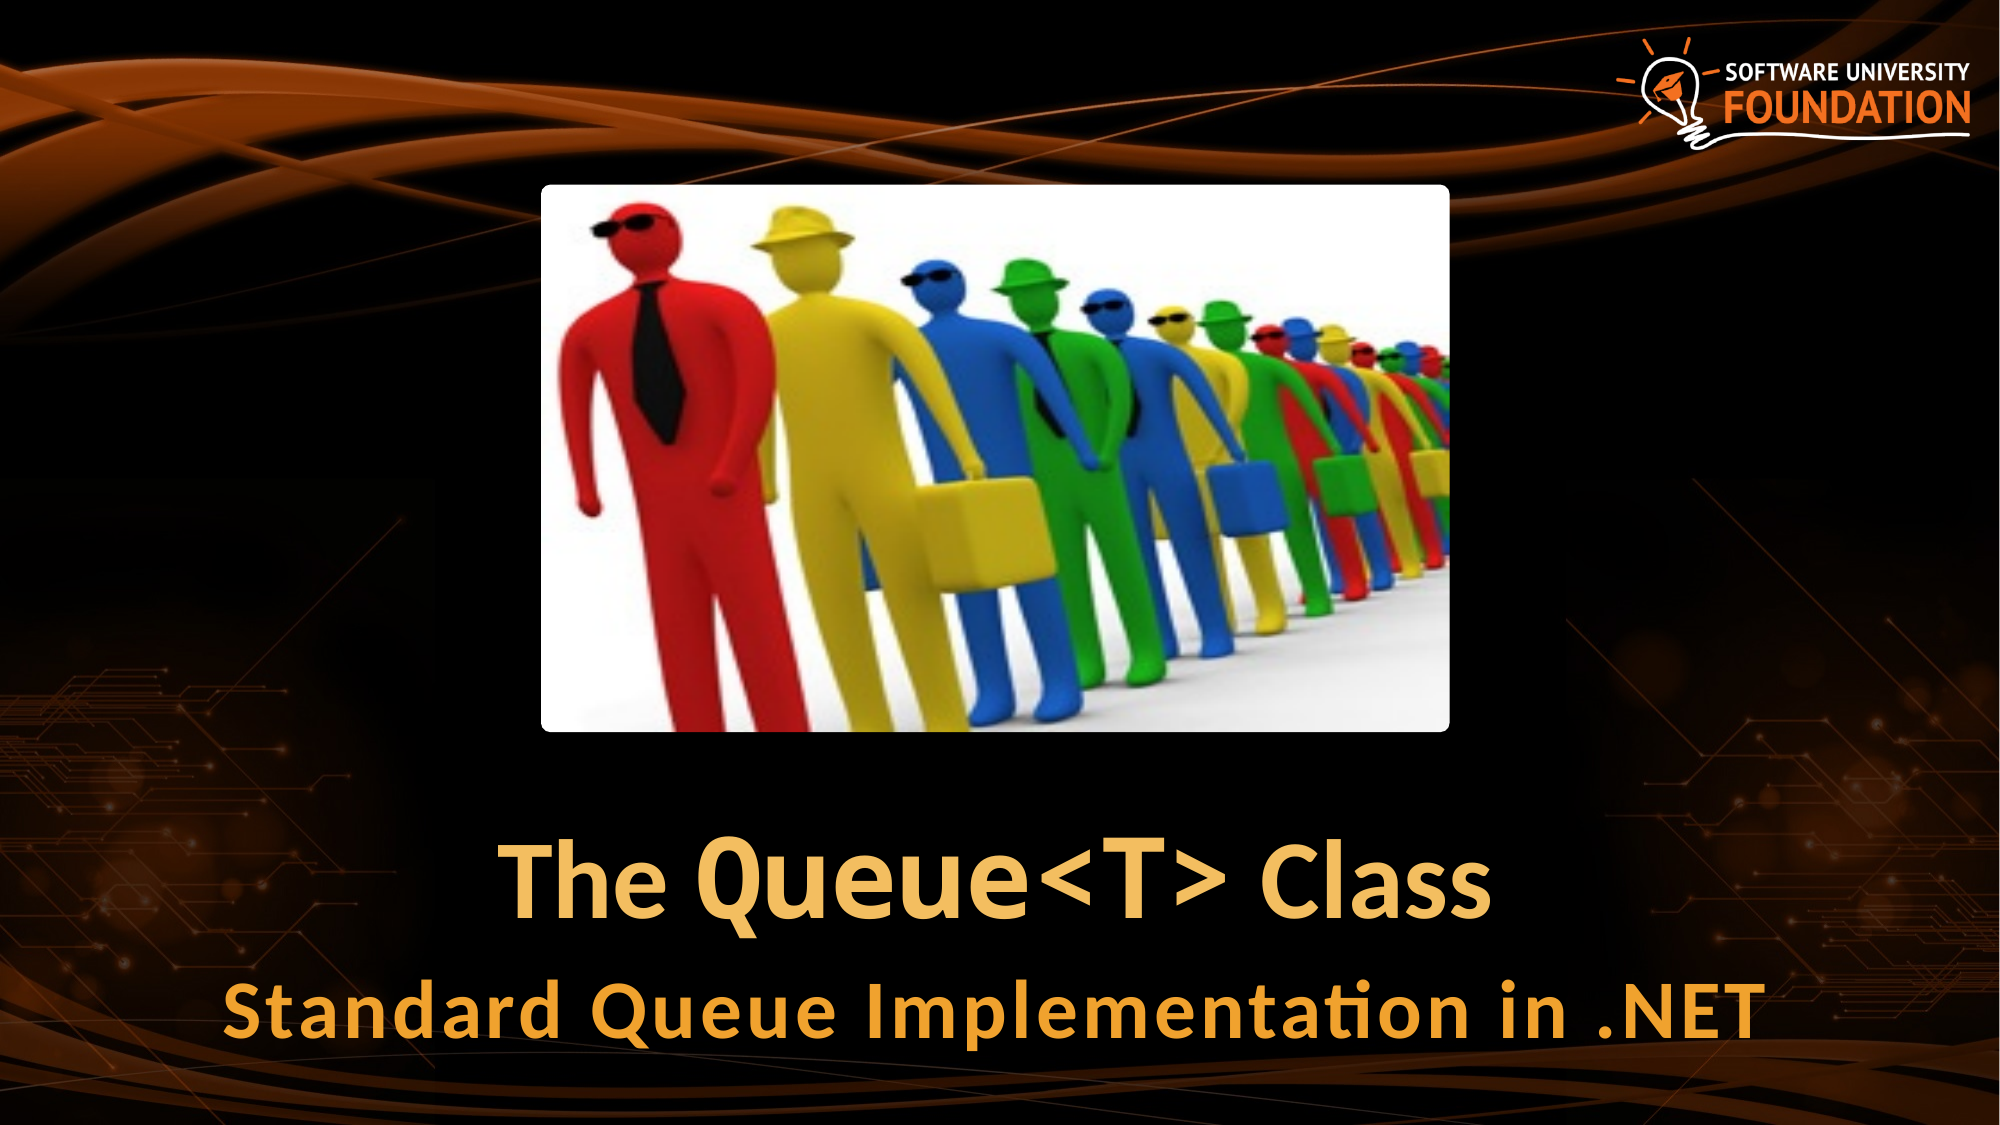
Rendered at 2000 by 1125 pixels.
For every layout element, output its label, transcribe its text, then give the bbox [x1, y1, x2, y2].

list Standard Queue Implementation in .NET [128, 944, 1863, 1058]
picture [0, 0, 2000, 1125]
title The Queue<T> Class [128, 812, 1863, 944]
